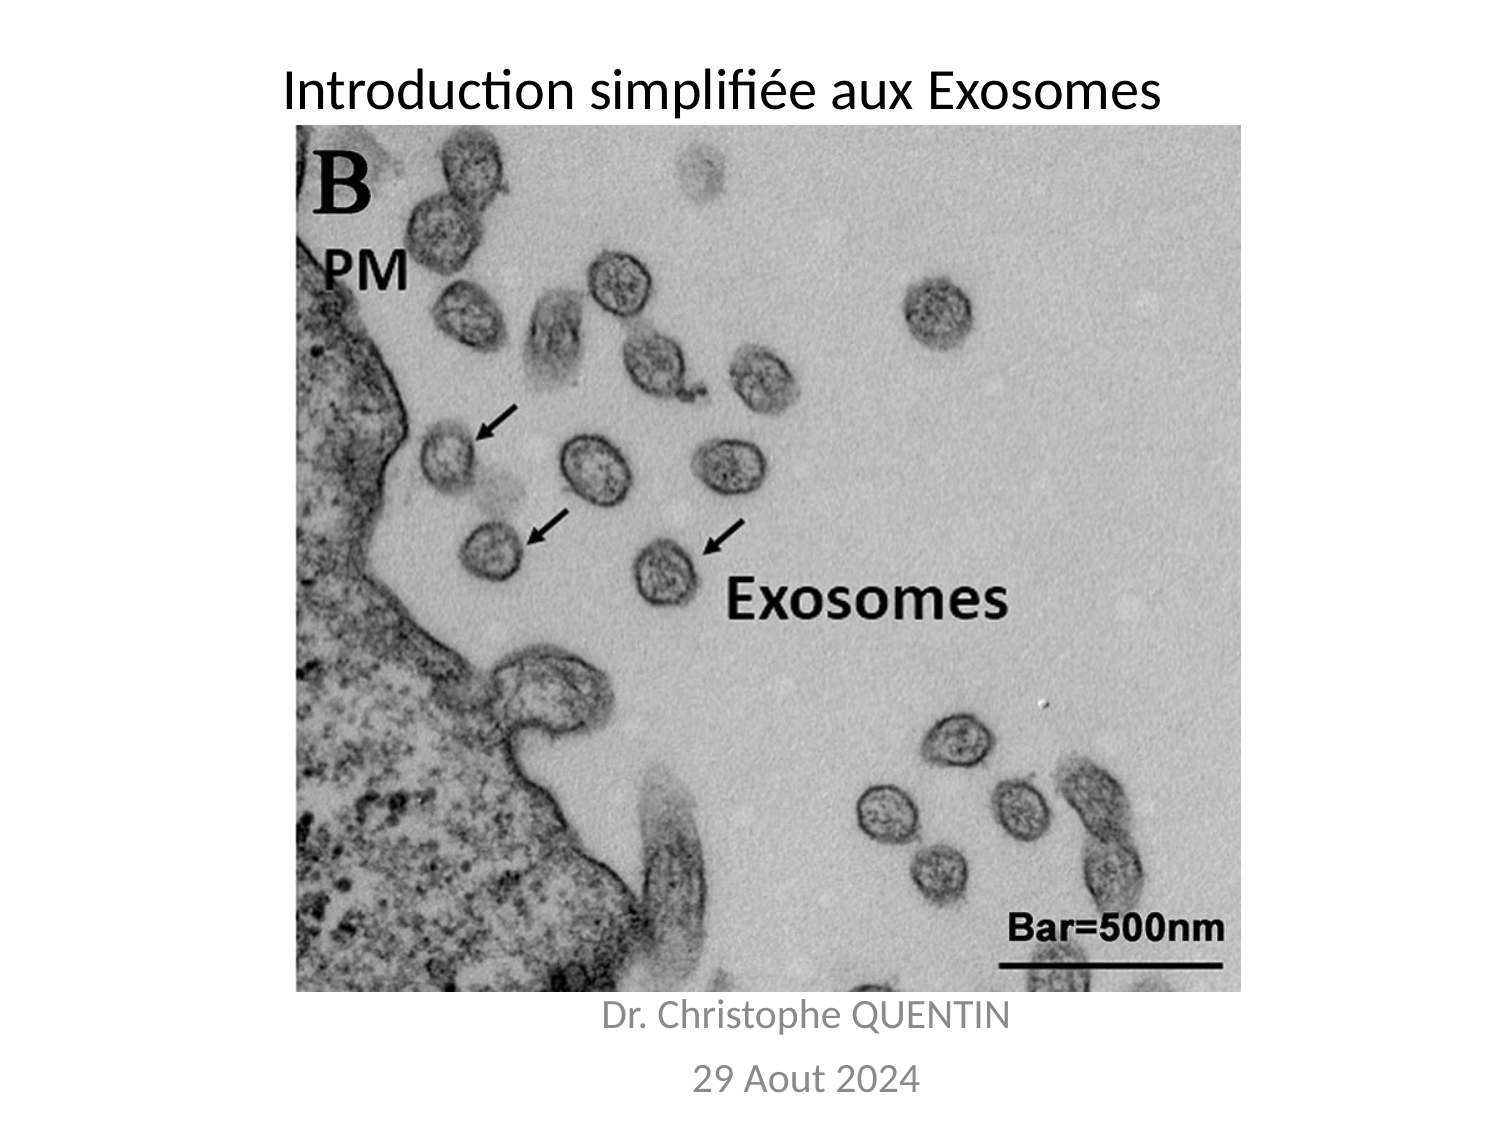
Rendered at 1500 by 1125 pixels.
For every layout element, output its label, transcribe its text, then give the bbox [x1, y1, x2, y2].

title Introduction simplifiée aux Exosomes [115, 25, 1329, 148]
subtitle Dr. Christophe QUENTIN 29 Aout 2024 [355, 979, 1258, 1098]
picture [295, 125, 1241, 992]
